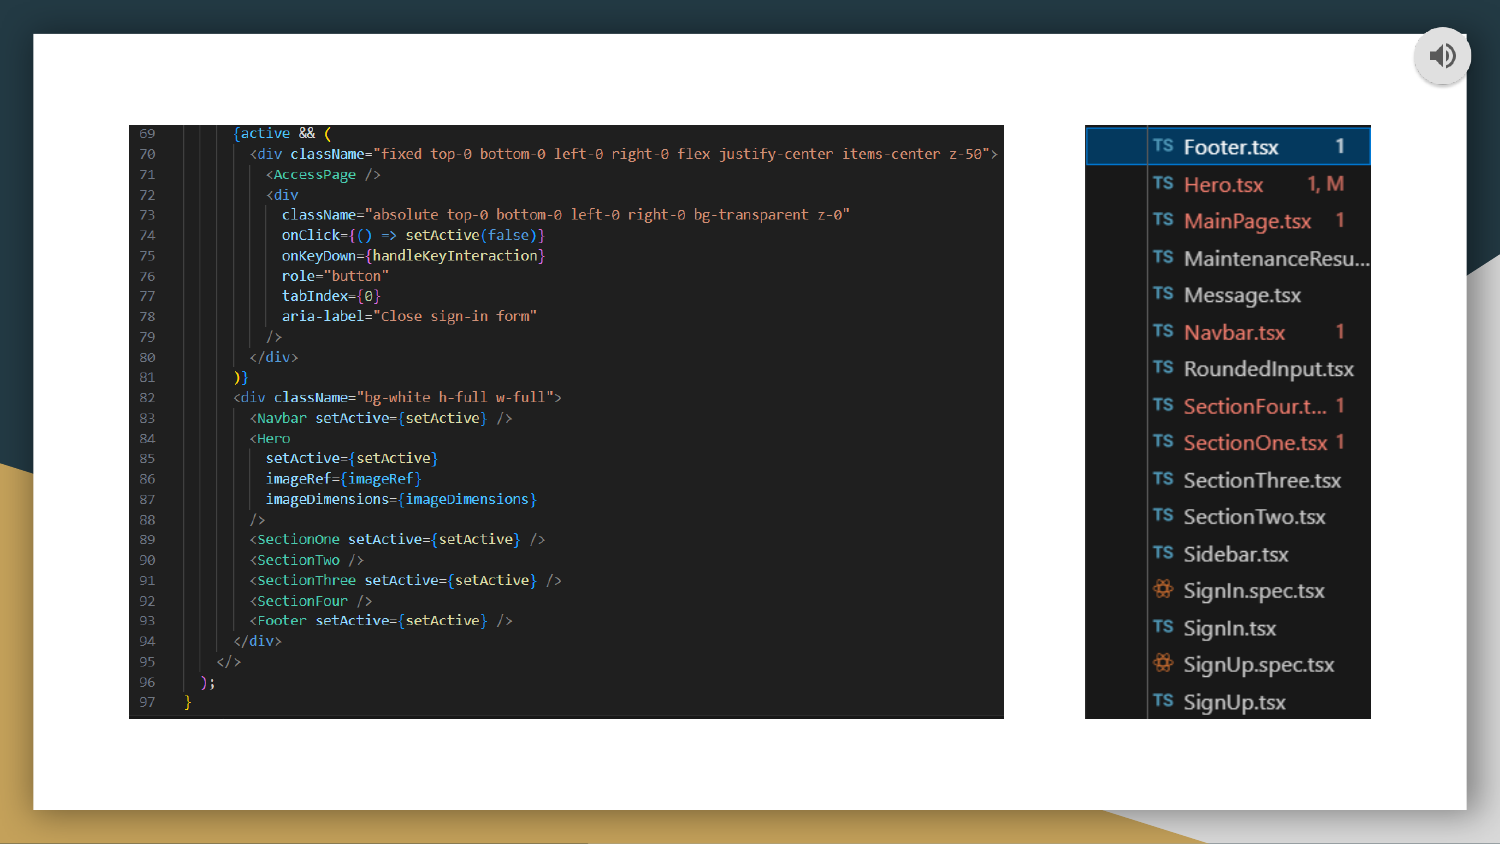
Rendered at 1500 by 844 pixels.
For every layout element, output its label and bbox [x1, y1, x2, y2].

picture [129, 124, 1004, 719]
picture [1408, 21, 1477, 90]
picture [1085, 124, 1371, 719]
